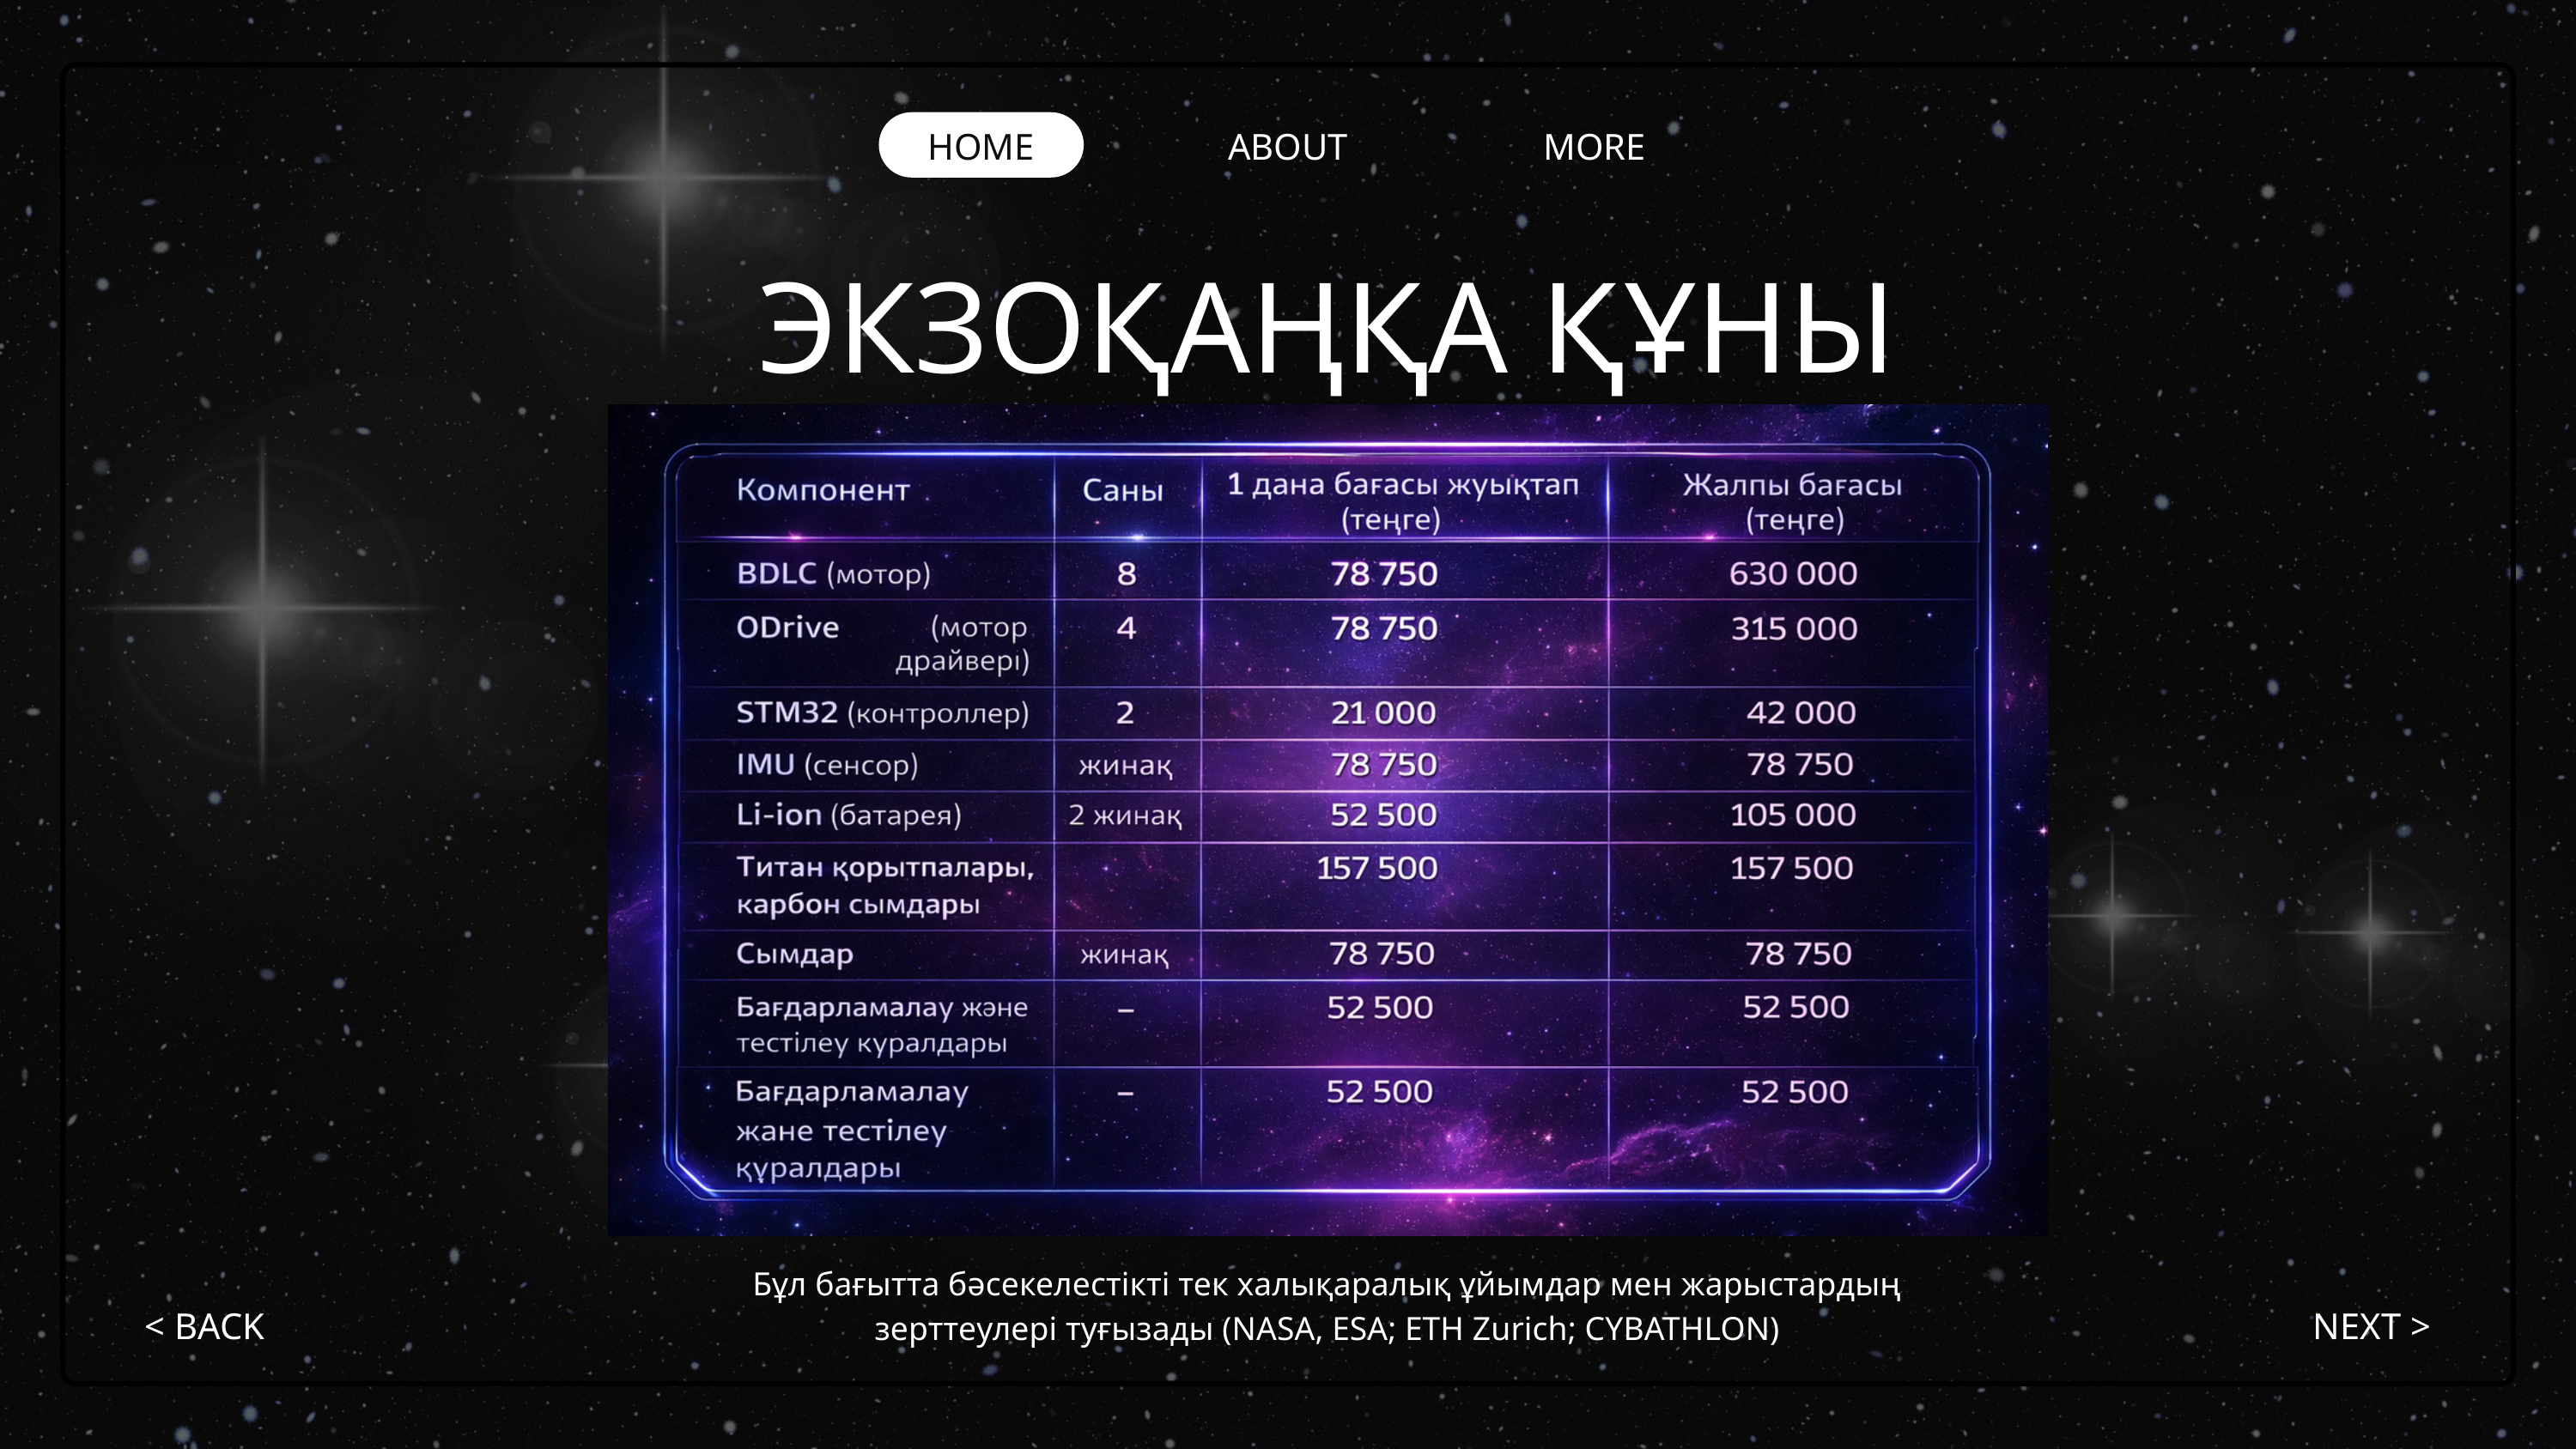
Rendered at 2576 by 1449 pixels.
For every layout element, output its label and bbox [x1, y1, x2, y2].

text_box [0, 0, 2576, 1449]
text_box [63, 64, 2513, 1385]
text_box [878, 112, 1084, 178]
